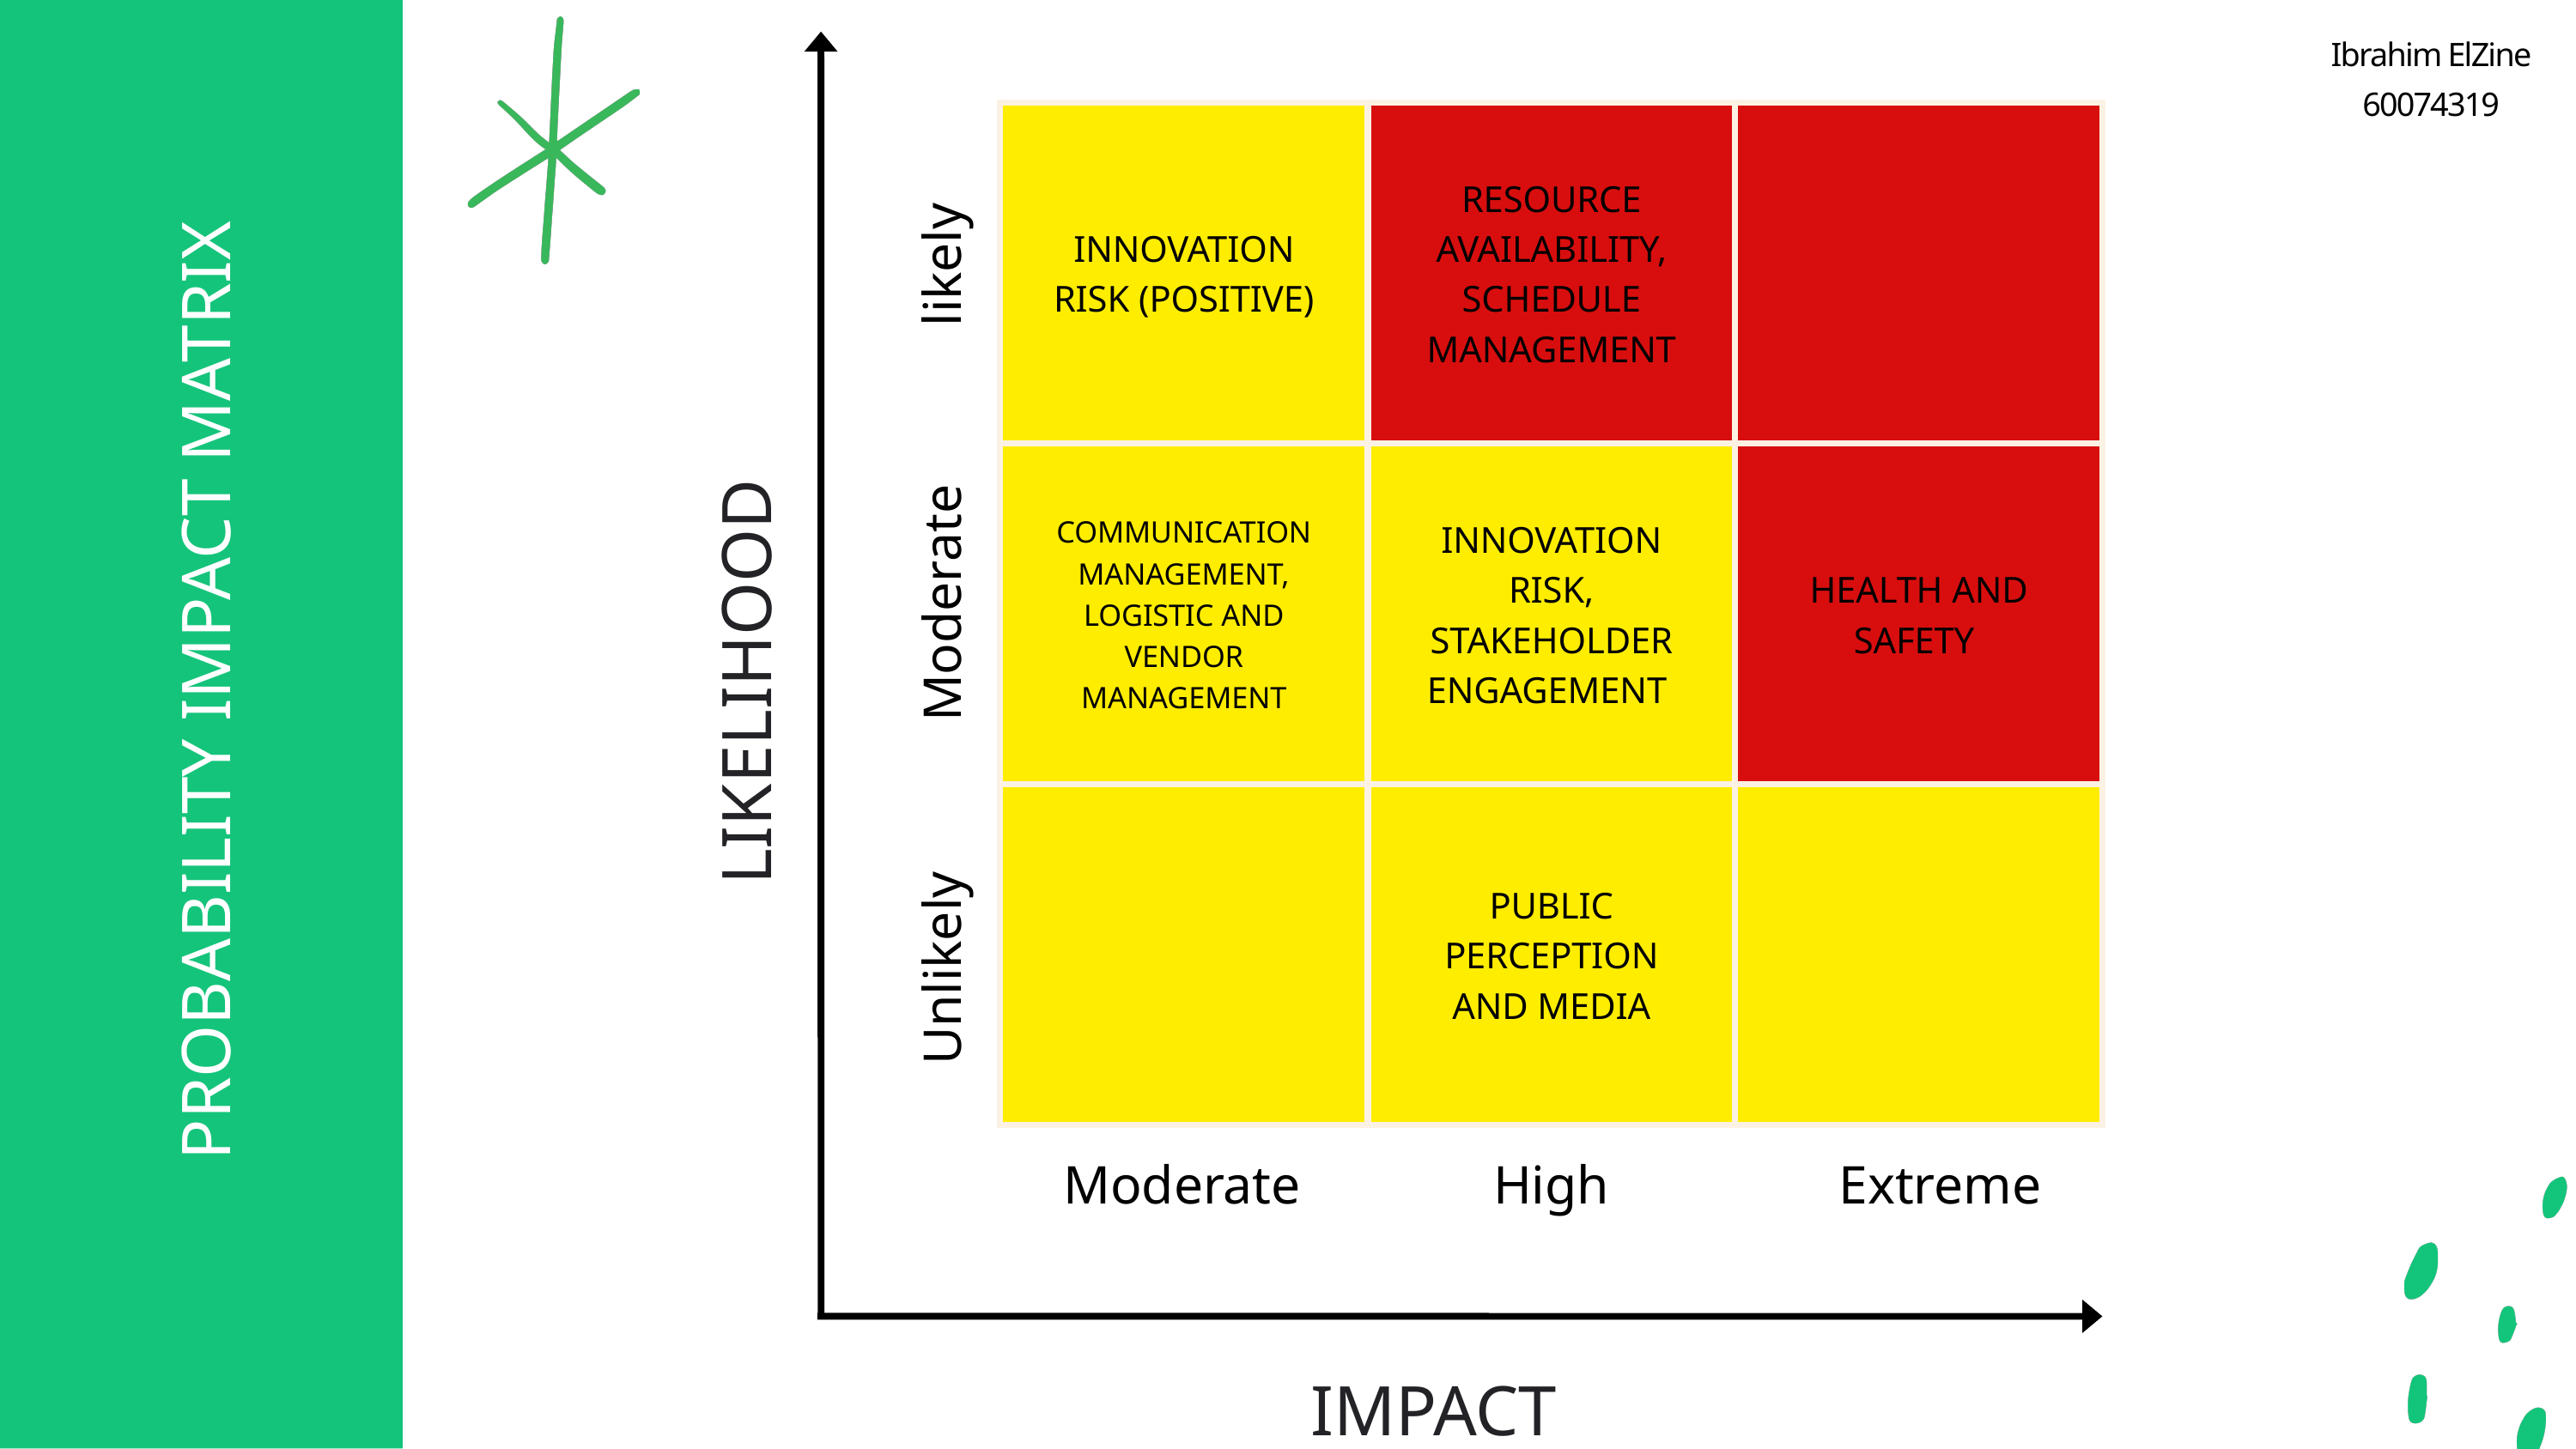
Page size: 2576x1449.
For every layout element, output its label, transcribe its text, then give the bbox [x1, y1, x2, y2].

text_box [817, 1307, 2103, 1325]
text_box PROBABILITY IMPACT MATRIX [167, 154, 245, 1246]
table_cell PUBLIC PERCEPTION AND MEDIA [1371, 787, 1732, 1122]
text_box Ibrahim ElZine 60074319 [2293, 23, 2569, 173]
table_cell INNOVATION RISK, STAKEHOLDER ENGAGEMENT [1371, 446, 1732, 781]
table_cell HEALTH AND SAFETY [1738, 446, 2099, 781]
text_box Unlikely [899, 844, 972, 1093]
text_box LIKELIHOOD [707, 60, 786, 1304]
table_cell [1738, 787, 2099, 1122]
table_cell [1003, 787, 1364, 1122]
text_box High [1427, 1142, 1676, 1215]
text_box [2403, 1169, 2576, 1449]
table_header [1738, 106, 2099, 440]
table_header INNOVATION RISK (POSITIVE) [1003, 106, 1364, 440]
table_cell COMMUNICATION MANAGEMENT, LOGISTIC AND VENDOR MANAGEMENT [1003, 446, 1364, 781]
text_box Extreme [1815, 1142, 2065, 1215]
text_box [467, 16, 641, 264]
text_box IMPACT [821, 1372, 2065, 1449]
text_box likely [899, 140, 972, 390]
text_box Moderate [1047, 1142, 1317, 1215]
table_header RESOURCE AVAILABILITY, SCHEDULE MANAGEMENT [1371, 106, 1732, 440]
text_box [0, 0, 403, 1449]
text_box [811, 31, 830, 1316]
text_box Moderate [899, 461, 972, 745]
